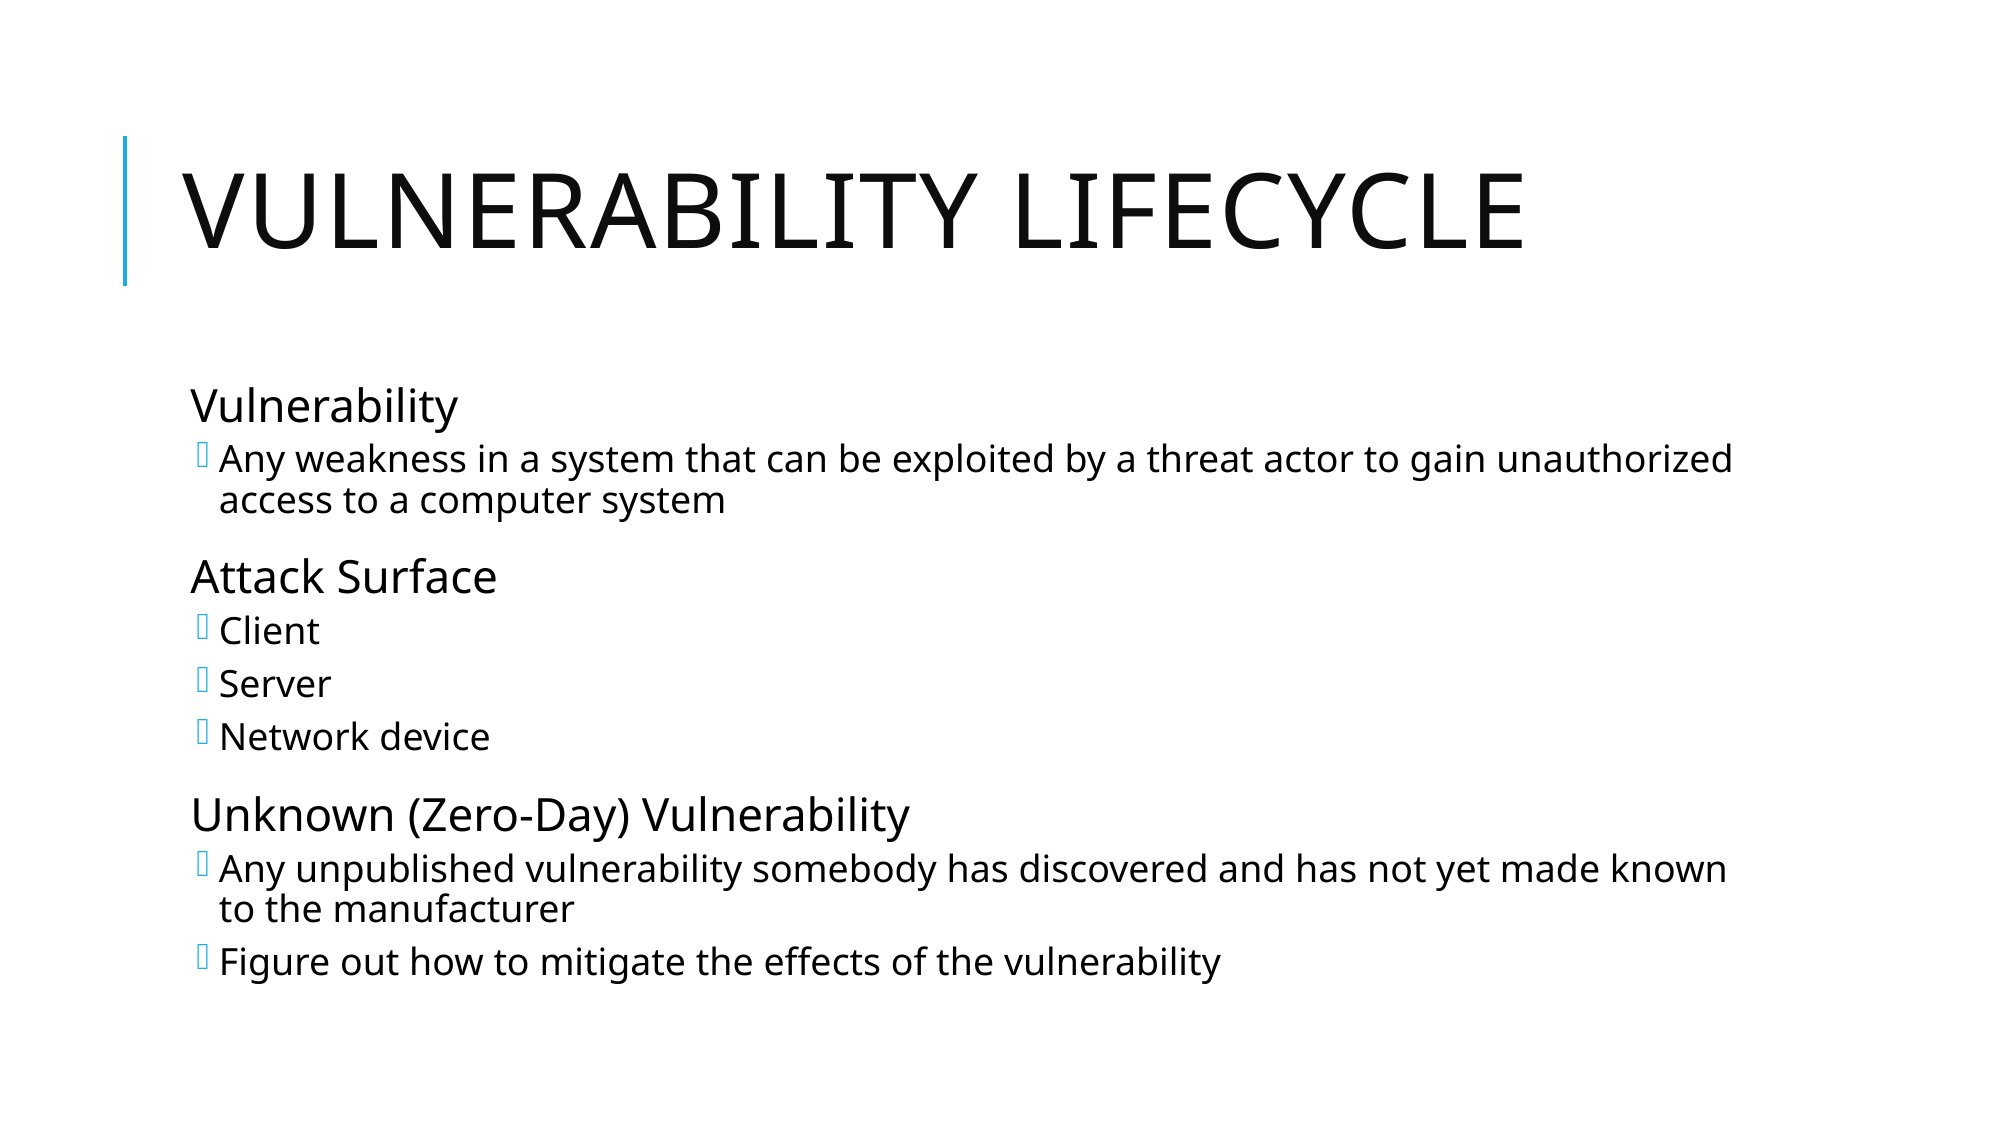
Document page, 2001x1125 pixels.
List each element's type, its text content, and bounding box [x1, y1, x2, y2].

title Vulnerability Lifecycle [168, 96, 1763, 342]
list Vulnerability Any weakness in a system that can be exploited by a threat actor to gain unauthorized access to a computer system Attack Surface Client Server Network device Unknown (Zero-Day) Vulnerability Any unpublished vulnerability somebody has discovered and has not yet made known to the manufacturer Figure out how to mitigate the effects of the vulnerability [168, 375, 1763, 1035]
